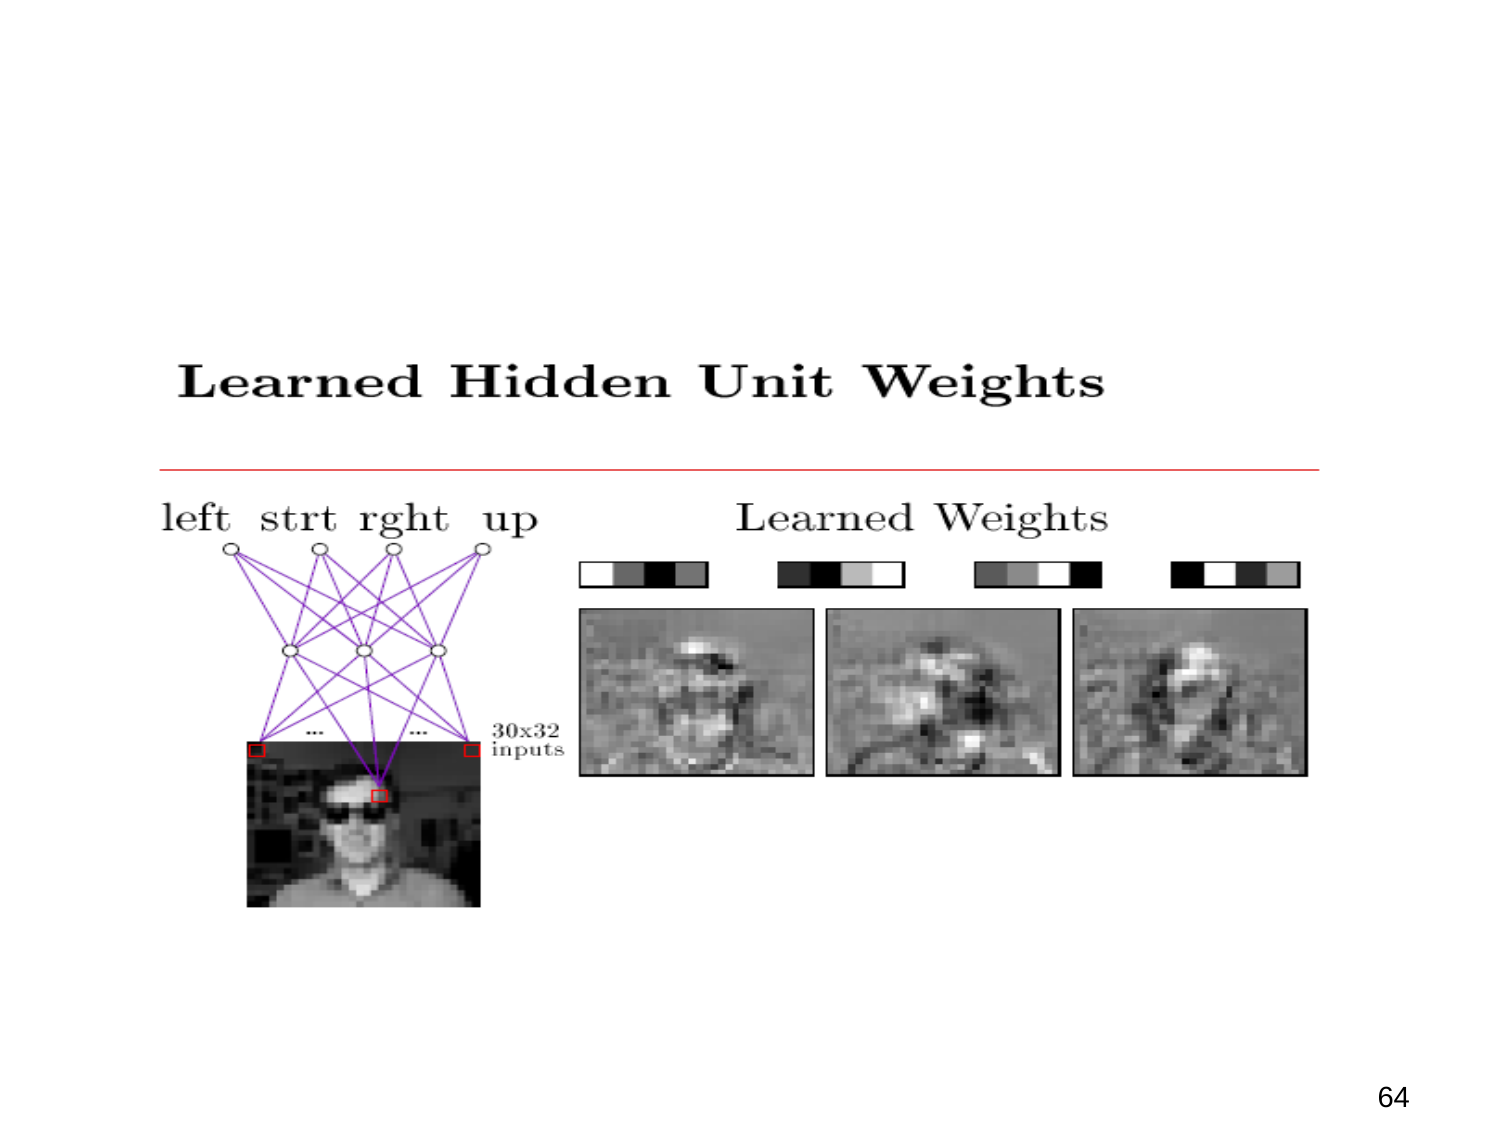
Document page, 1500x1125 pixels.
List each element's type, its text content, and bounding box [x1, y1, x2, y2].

picture [97, 349, 1403, 959]
slide_number 64 [891, 1070, 1426, 1106]
